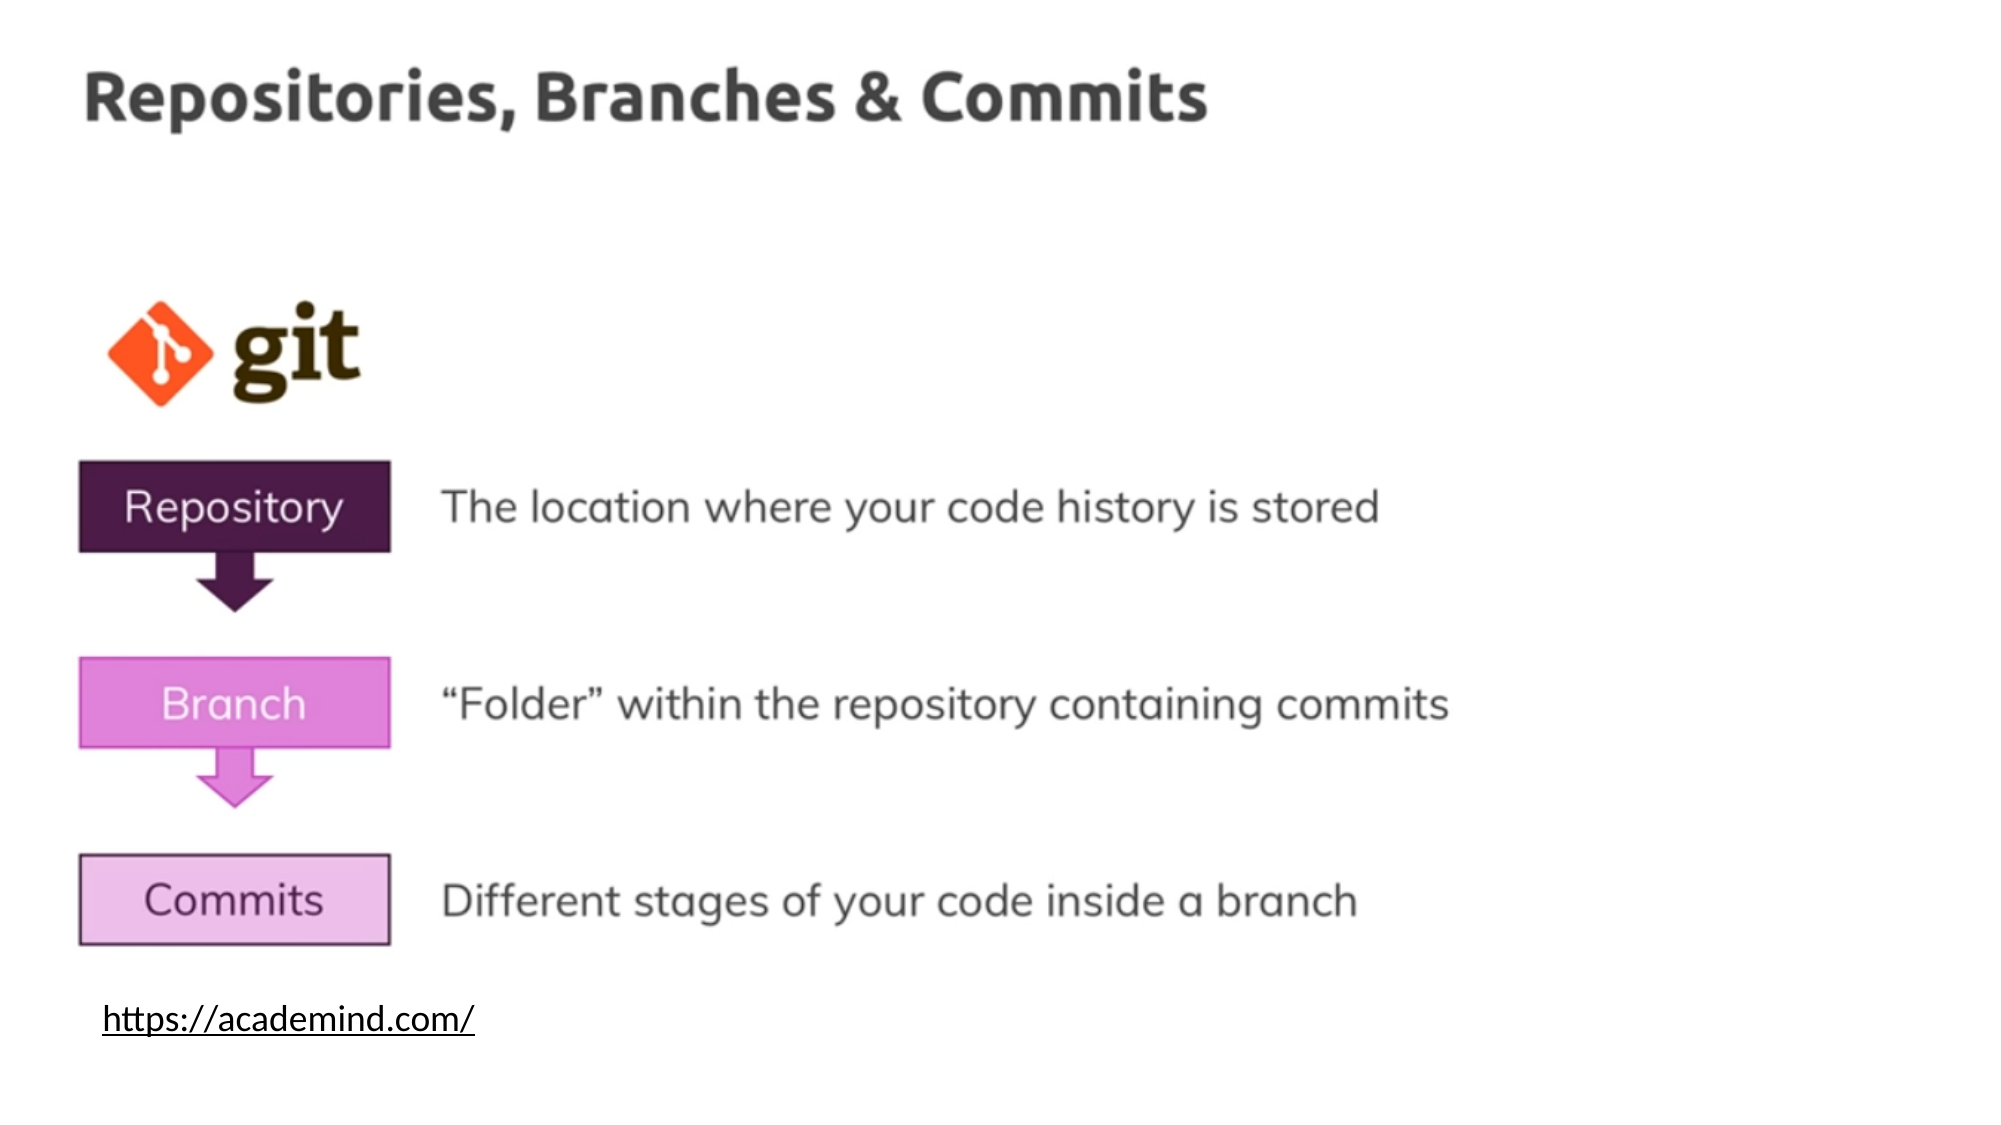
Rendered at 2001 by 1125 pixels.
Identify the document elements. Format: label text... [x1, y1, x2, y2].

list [36, 49, 1525, 987]
text_box https://academind.com/ [87, 987, 1298, 1046]
